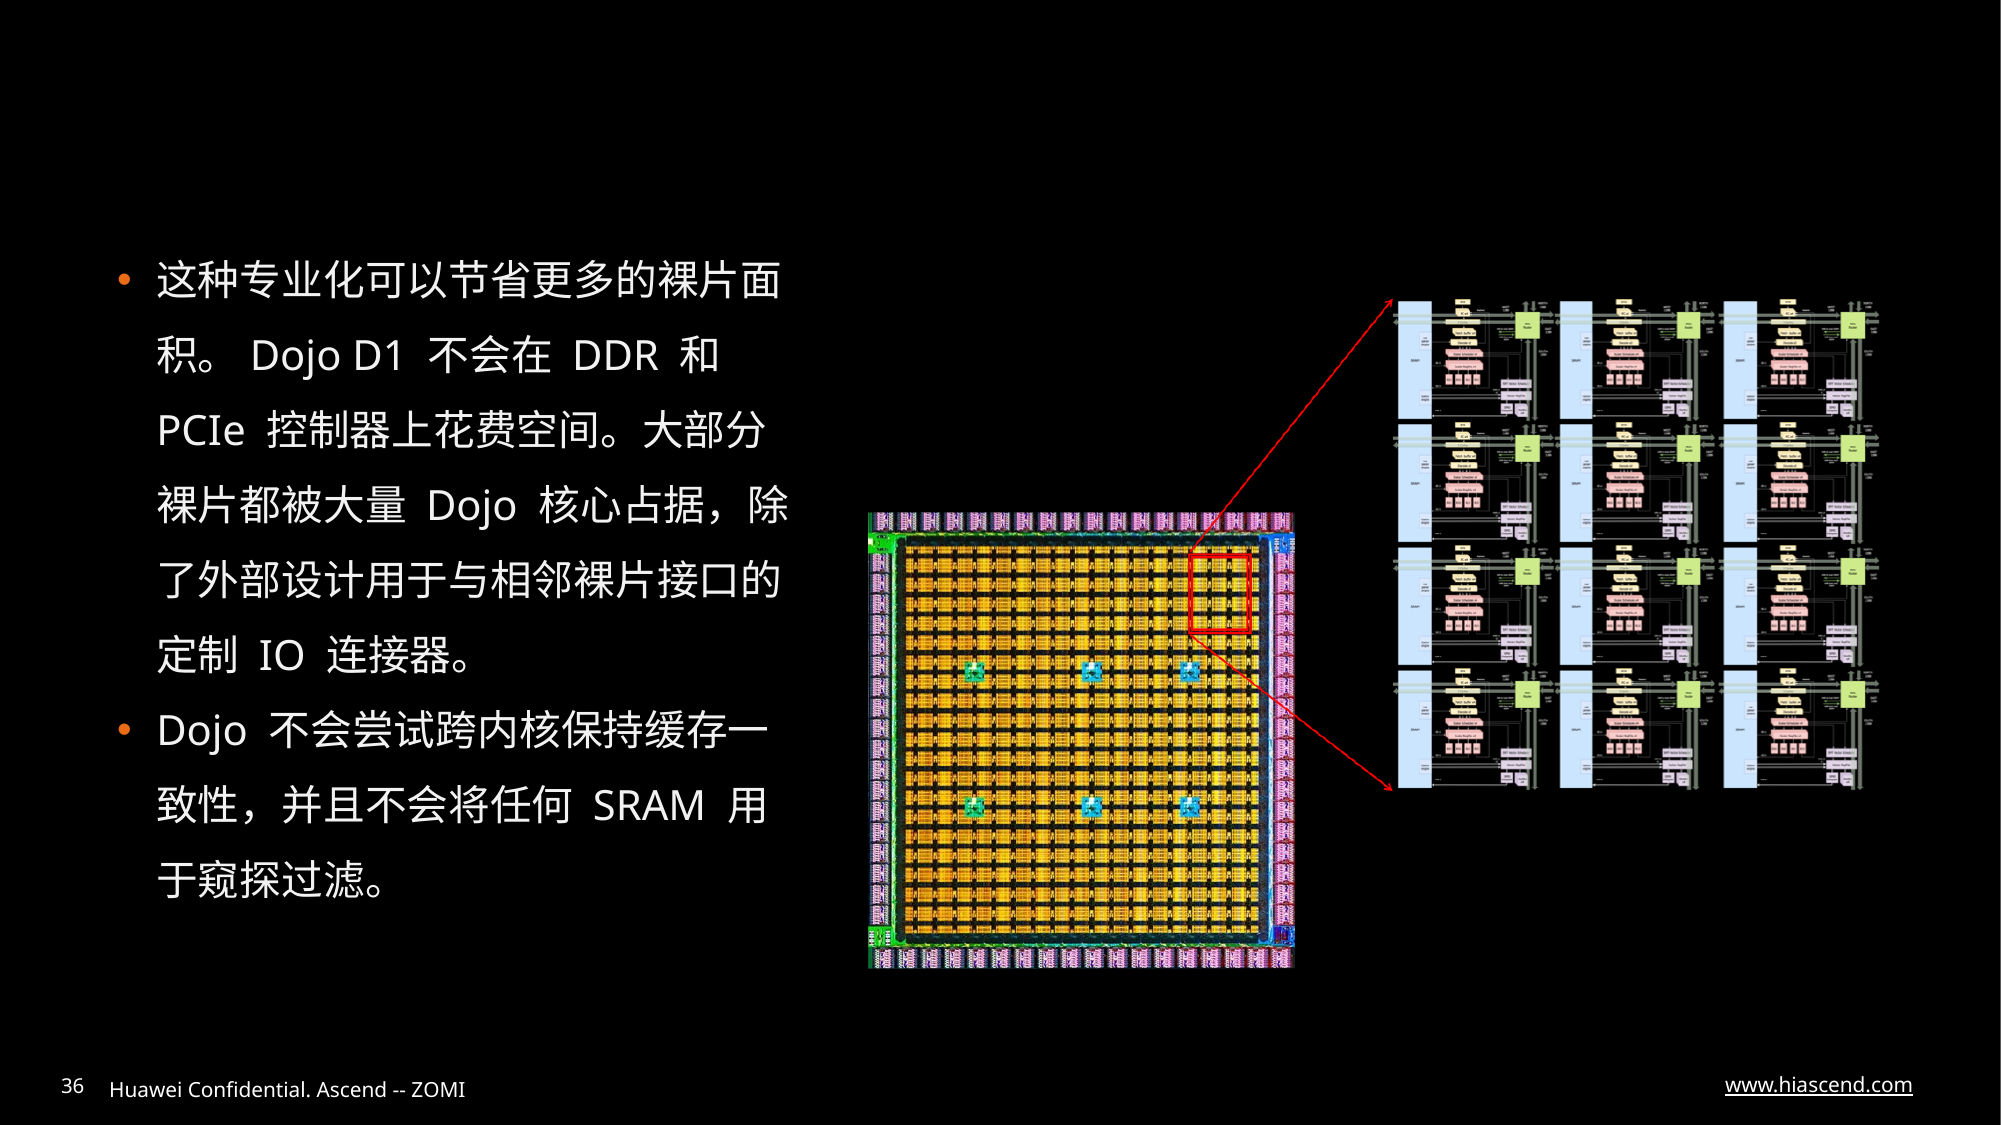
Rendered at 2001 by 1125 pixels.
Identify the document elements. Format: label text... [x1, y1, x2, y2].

picture [837, 280, 1901, 990]
list 这种专业化可以节省更多的裸片面积。Dojo D1 不会在 DDR 和 PCIe 控制器上花费空间。大部分裸片都被大量 Dojo 核心占据，除了外部设计用于与相邻裸片接口的定制 IO 连接器。 Dojo 不会尝试跨内核保持缓存一致性，并且不会将任何 SRAM 用于窥探过滤。 [102, 221, 812, 1049]
